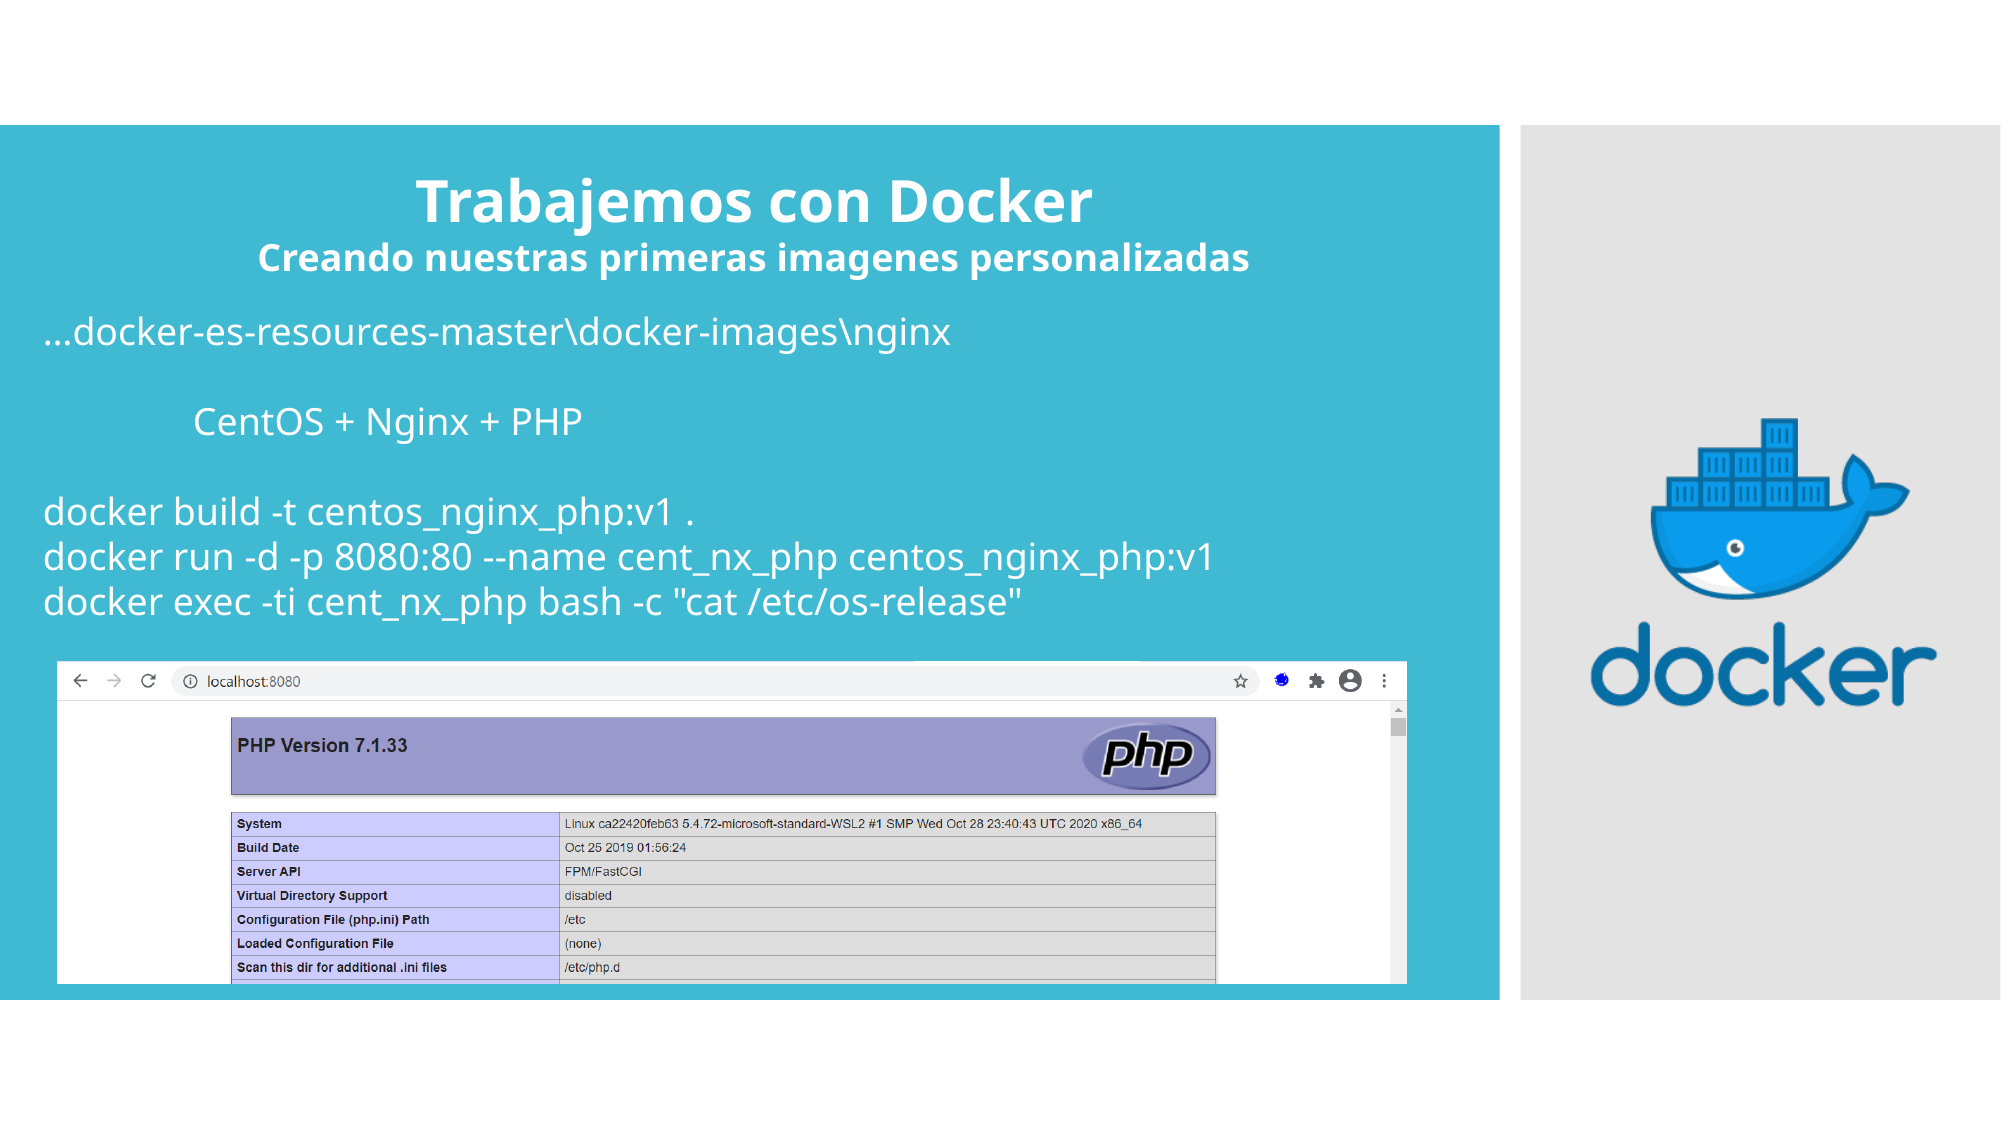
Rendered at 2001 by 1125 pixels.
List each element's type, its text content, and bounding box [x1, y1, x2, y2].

picture [1560, 388, 1968, 737]
text_box …docker-es-resources-master\docker-images\nginx CentOS + Nginx + PHP docker build -t centos_nginx_php:v1 . docker run -d -p 8080:80 --name cent_nx_php centos_nginx_php:v1 docker exec -ti cent_nx_php bash -c "cat /etc/os-release" [28, 300, 1484, 630]
picture [56, 660, 1407, 985]
text_box Trabajemos con Docker Creando nuestras primeras imagenes personalizadas [57, 156, 1452, 287]
